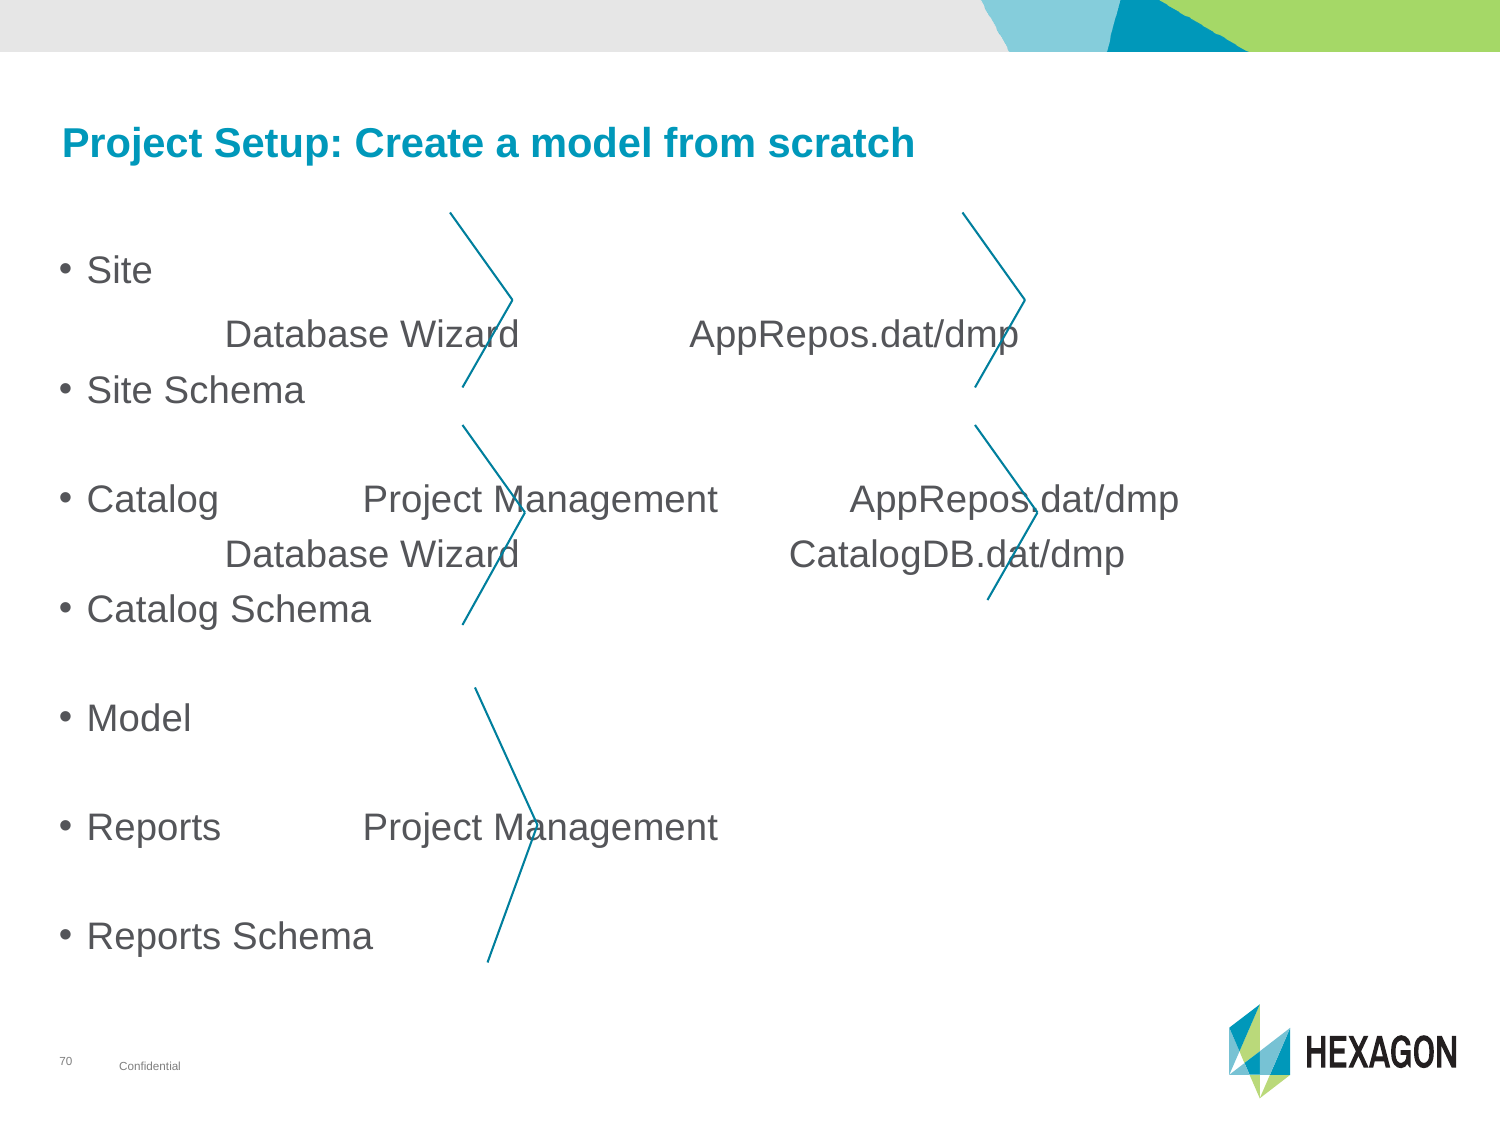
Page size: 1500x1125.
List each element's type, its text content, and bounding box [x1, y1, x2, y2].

list Site Database Wizard AppRepos.dat/dmp Site Schema Catalog Project Management AppRepos.dat/dmp Database Wizard CatalogDB.dat/dmp Catalog Schema Model Reports Project Management Reports Schema [43, 237, 1456, 975]
title Project Setup: Create a model from scratch [46, 106, 1456, 188]
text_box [962, 437, 1050, 500]
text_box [443, 868, 582, 919]
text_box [949, 224, 1038, 288]
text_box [443, 318, 532, 369]
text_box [437, 724, 575, 788]
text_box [462, 512, 525, 625]
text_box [437, 224, 525, 288]
picture [1162, 0, 1500, 52]
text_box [968, 531, 1057, 582]
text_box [956, 318, 1044, 369]
picture [0, 0, 1119, 52]
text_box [449, 437, 538, 500]
